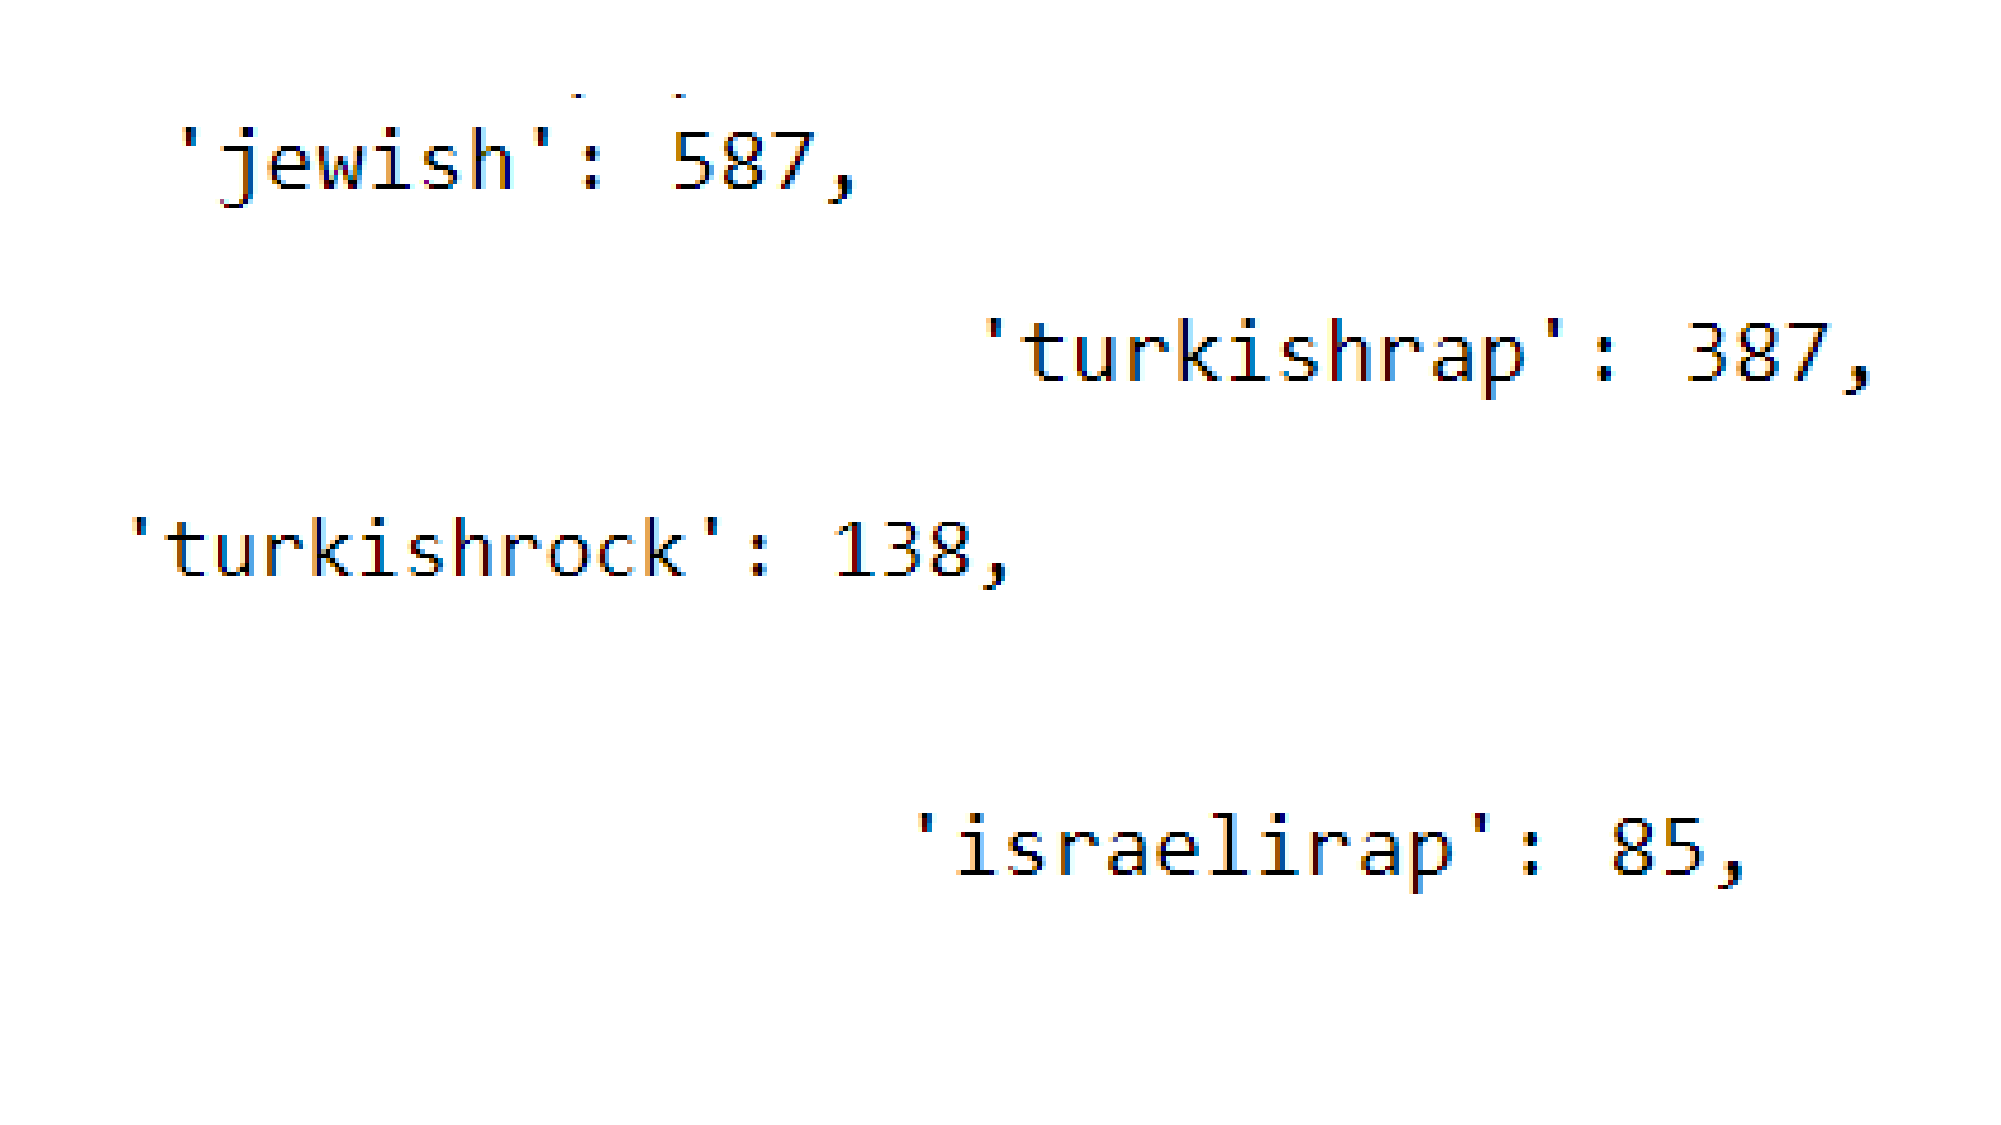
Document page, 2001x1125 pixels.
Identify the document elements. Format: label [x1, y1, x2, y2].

picture [880, 804, 1800, 910]
picture [144, 94, 938, 228]
picture [115, 504, 1037, 604]
picture [953, 304, 1895, 415]
